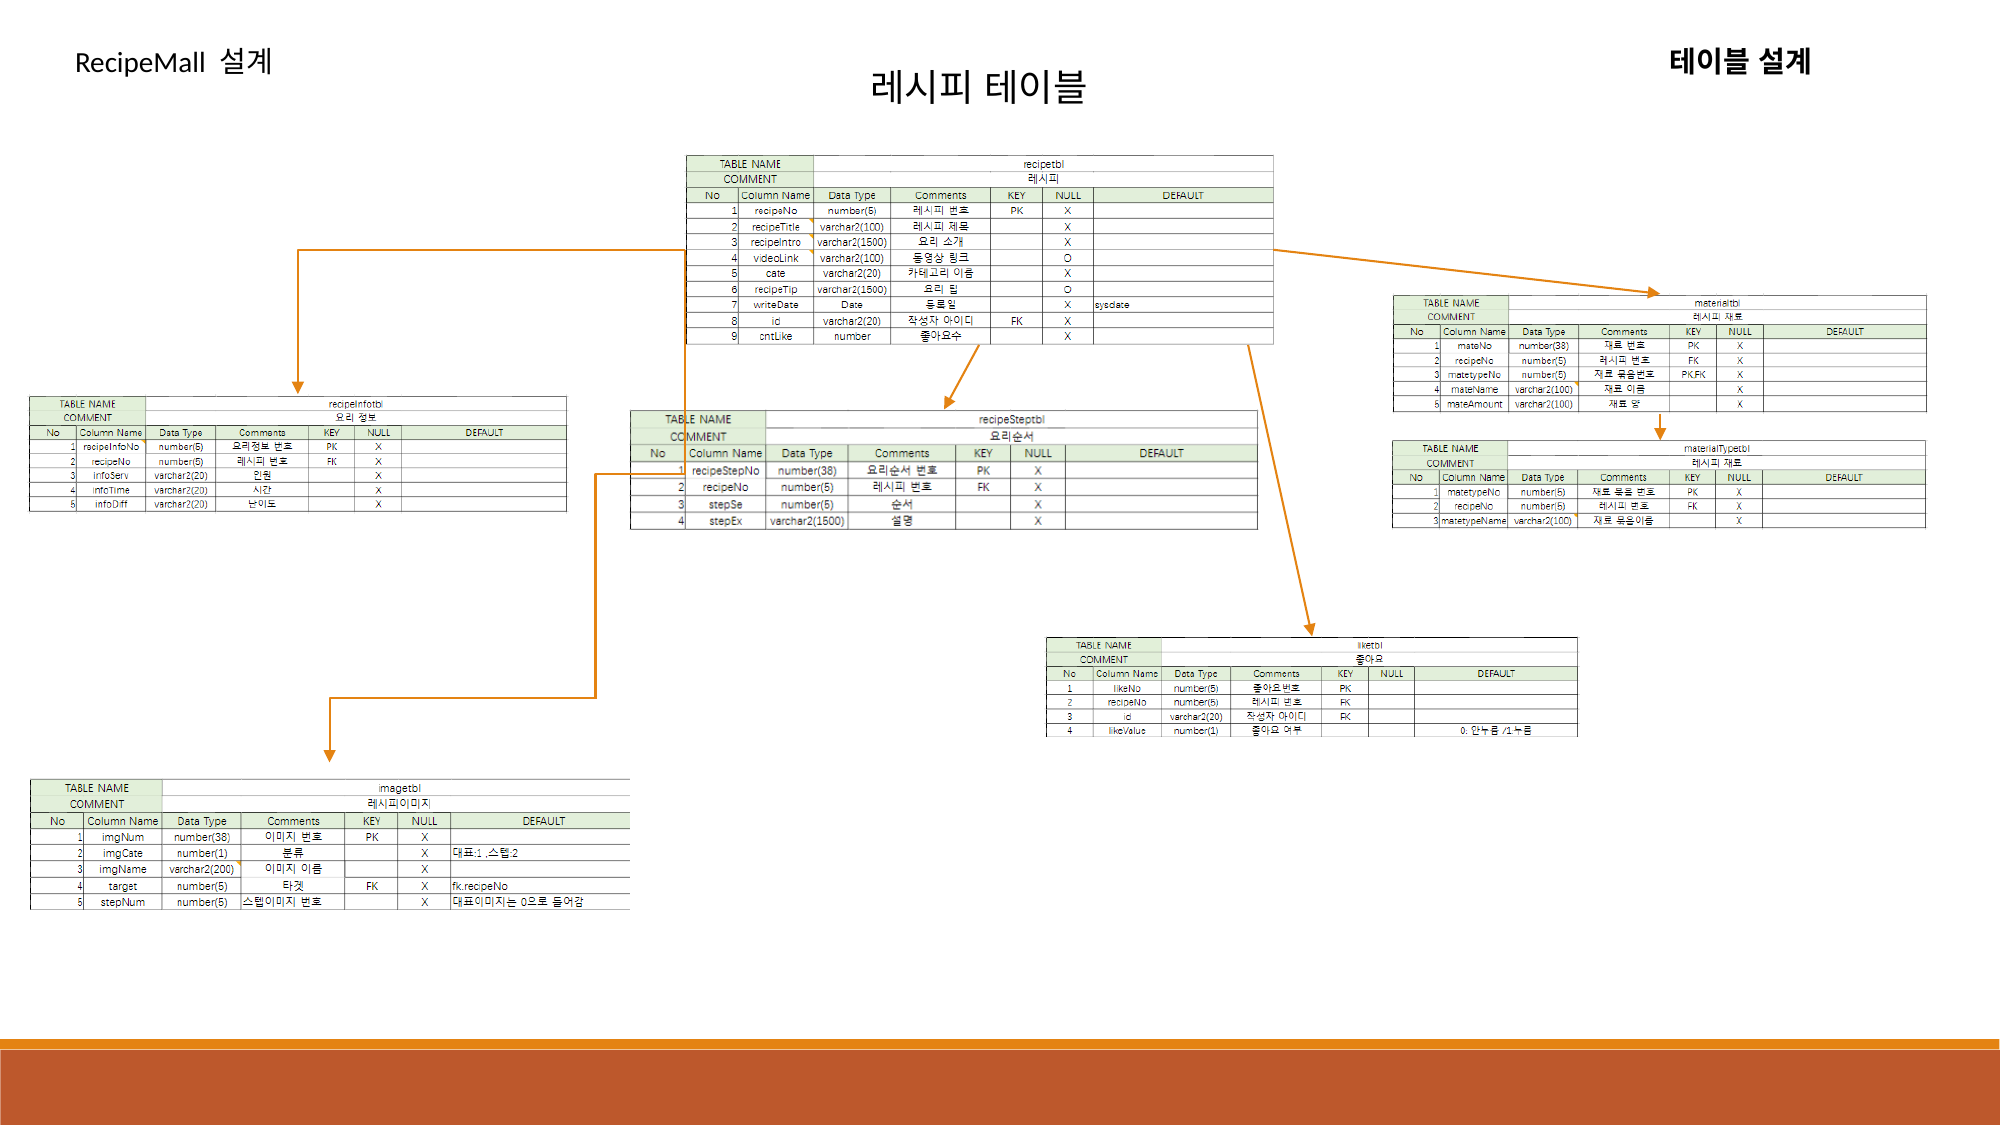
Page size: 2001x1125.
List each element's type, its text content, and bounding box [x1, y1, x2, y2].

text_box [415, 428, 865, 520]
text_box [943, 344, 980, 410]
picture [29, 777, 630, 910]
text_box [297, 249, 686, 395]
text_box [1247, 344, 1313, 637]
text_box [1272, 249, 1661, 295]
picture [1392, 439, 1929, 530]
text_box RecipeMall 설계 [60, 36, 328, 86]
text_box 테이블 설계 [1654, 36, 1923, 86]
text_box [328, 697, 598, 763]
picture [26, 393, 569, 515]
picture [684, 154, 1274, 346]
text_box 레시피 테이블 [606, 56, 1352, 117]
picture [1044, 635, 1581, 738]
picture [1392, 293, 1929, 415]
picture [628, 408, 1247, 530]
